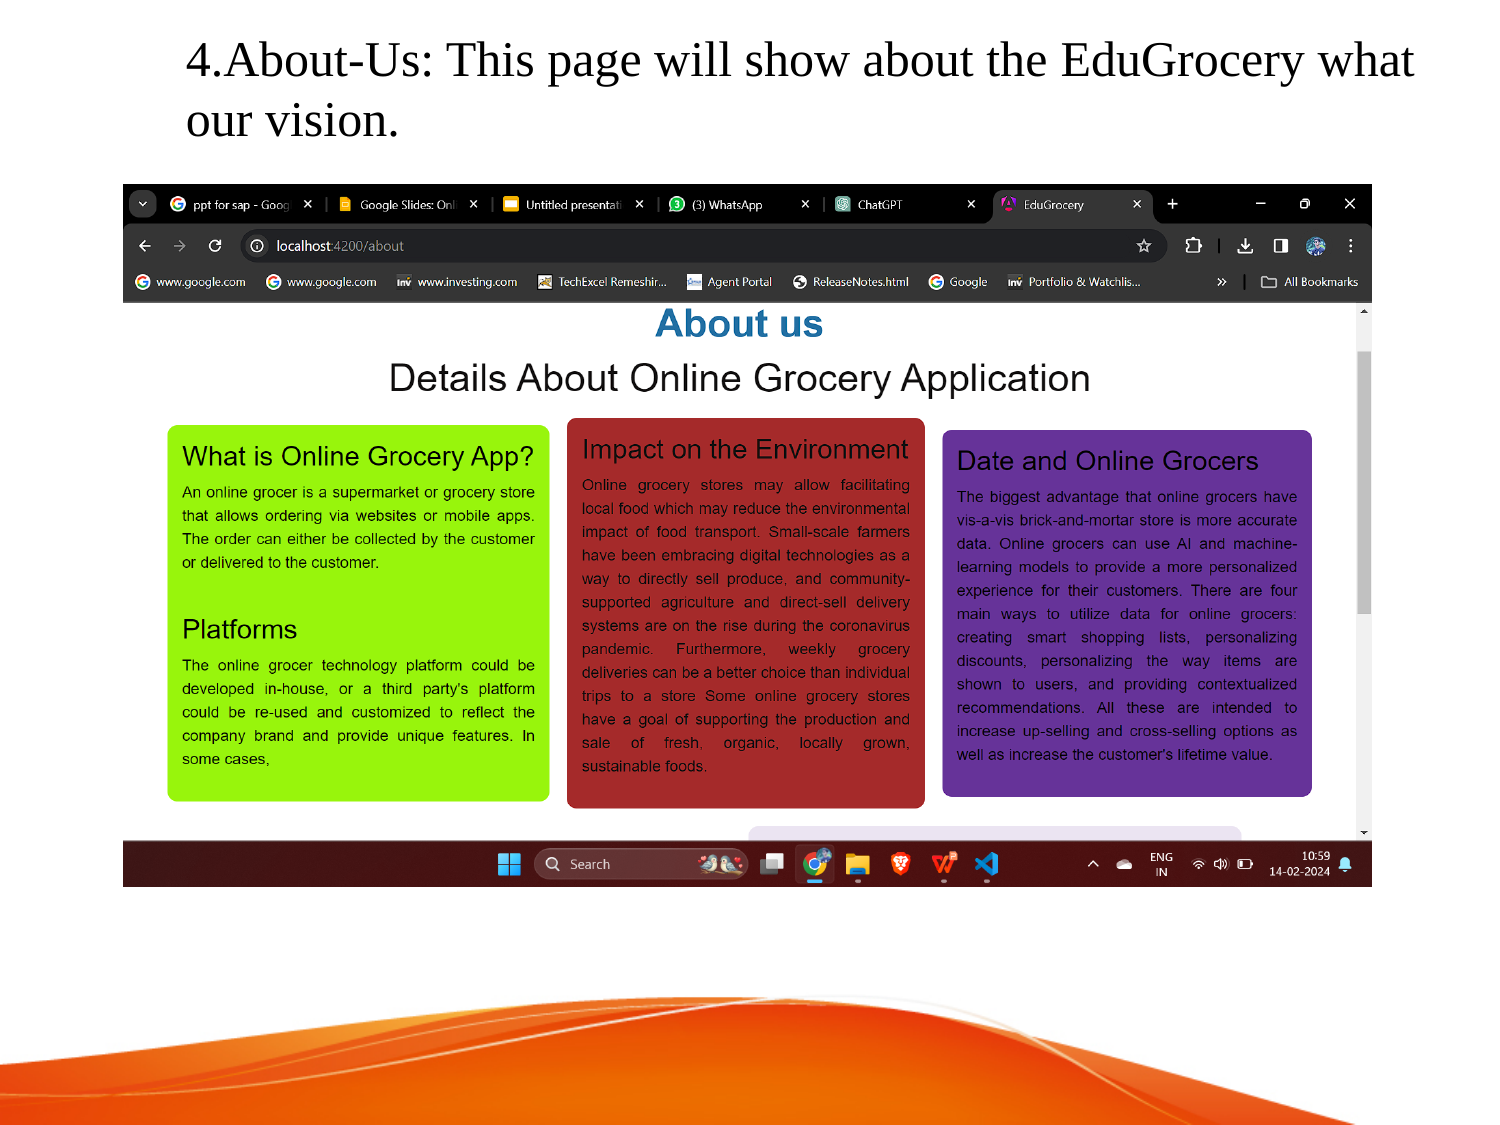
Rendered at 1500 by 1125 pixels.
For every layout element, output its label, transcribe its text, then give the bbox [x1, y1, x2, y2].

picture [0, 0, 1500, 1125]
text_box 4.About-Us: This page will show about the EduGrocery what our vision. [171, 19, 1471, 154]
